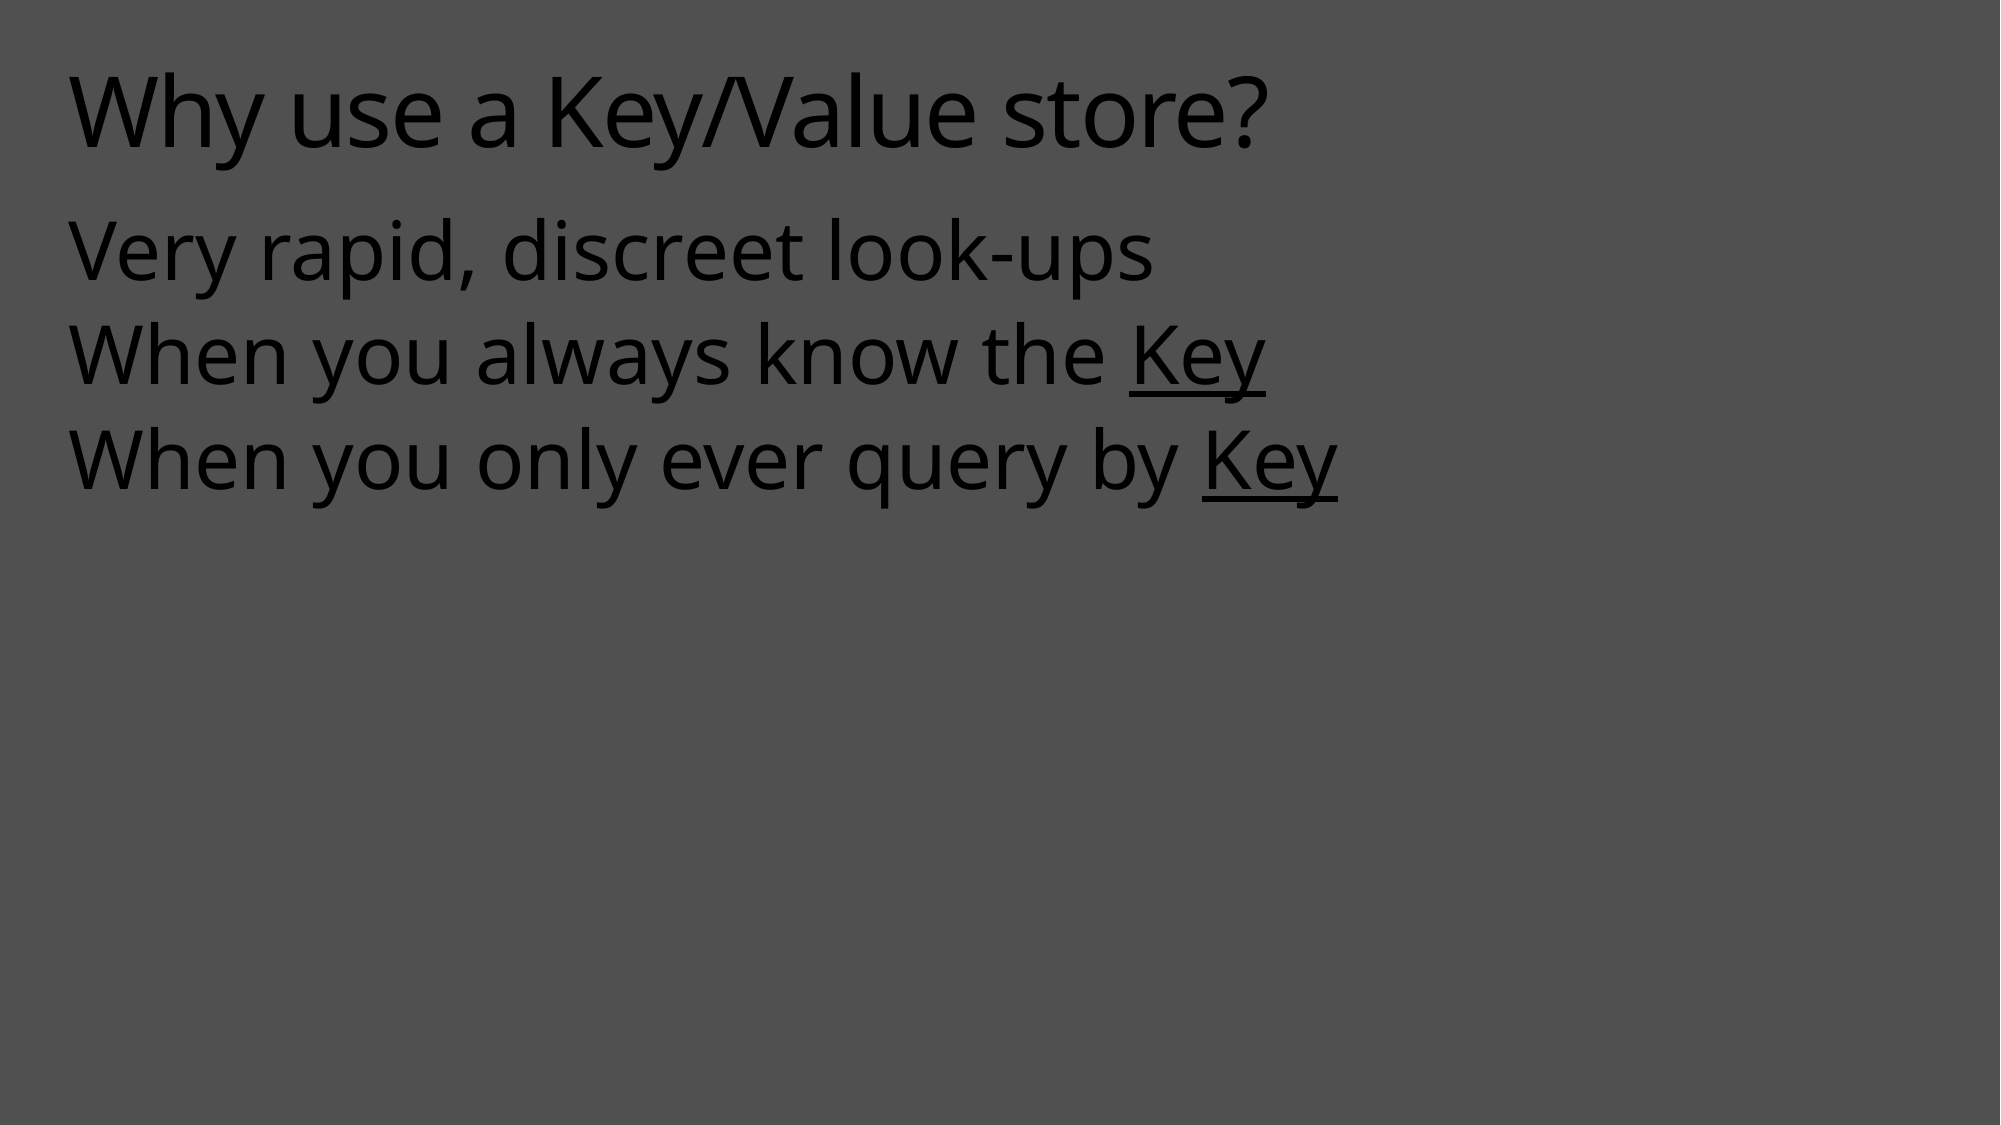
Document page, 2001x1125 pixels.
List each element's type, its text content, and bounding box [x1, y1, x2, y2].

title Why use a Key/Value store? [44, 47, 1957, 196]
list Very rapid, discreet look-ups When you always know the Key When you only ever query by Key [44, 195, 1956, 533]
